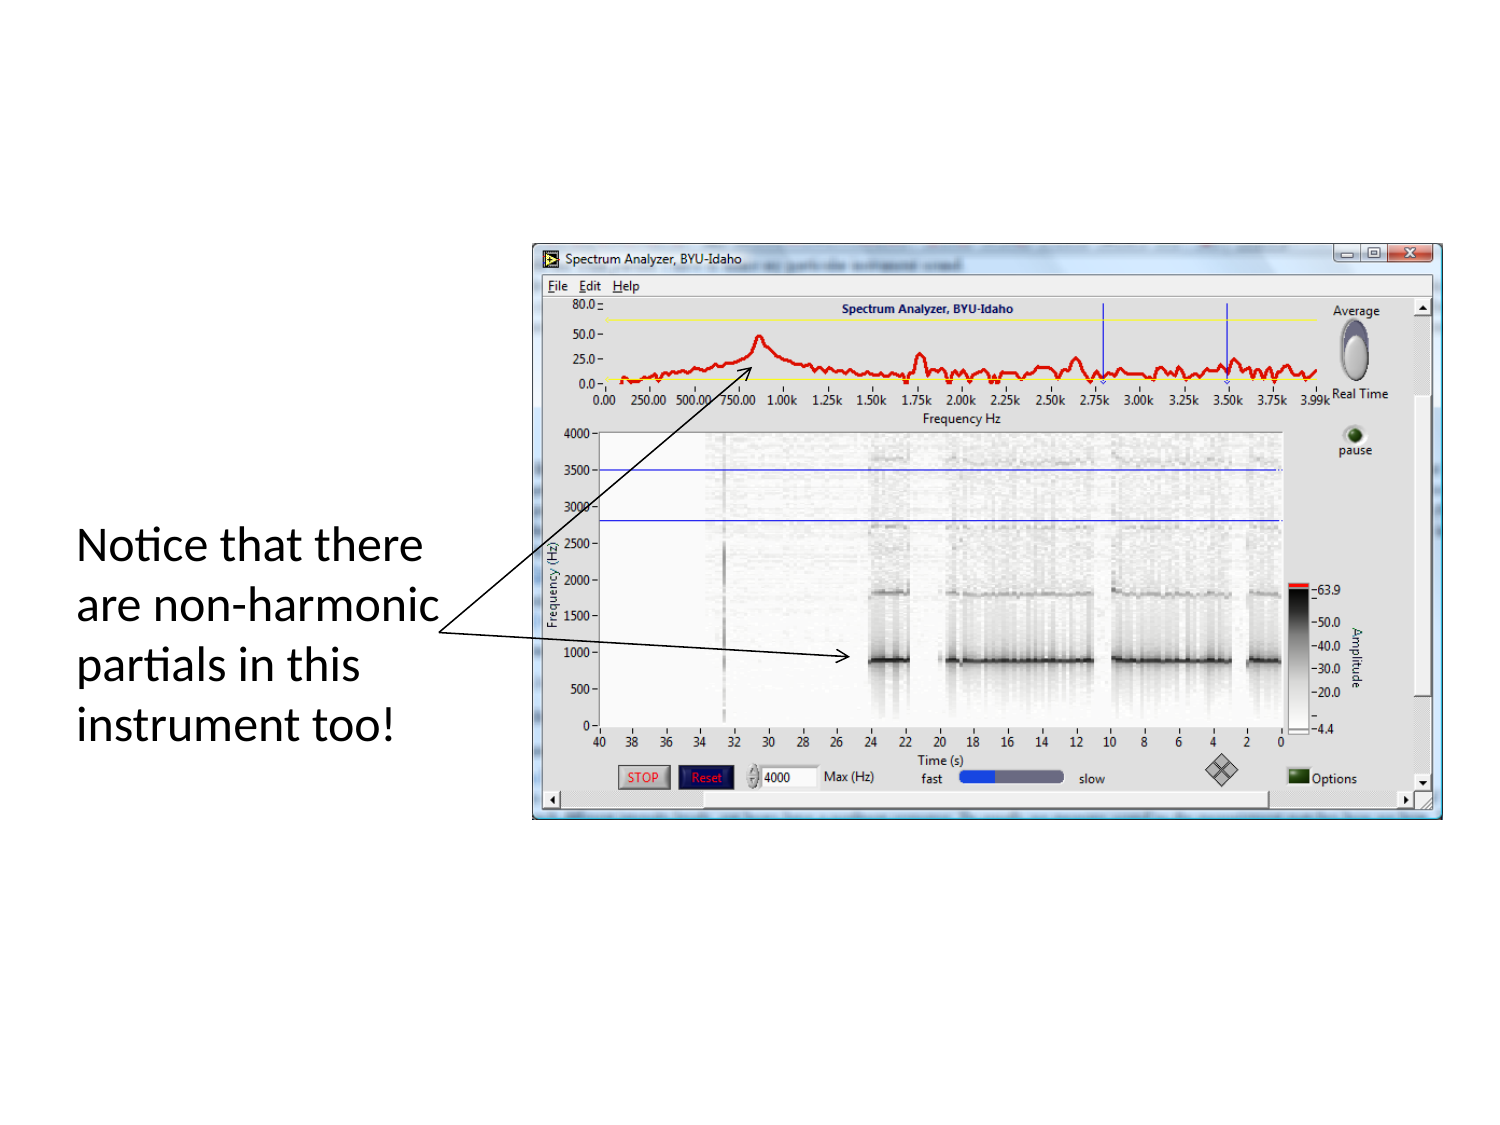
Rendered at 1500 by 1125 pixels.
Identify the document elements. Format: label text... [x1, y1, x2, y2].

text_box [438, 366, 753, 631]
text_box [438, 632, 851, 658]
picture [531, 243, 1444, 820]
text_box Notice that there are non-harmonic partials in this instrument too! [61, 503, 467, 759]
